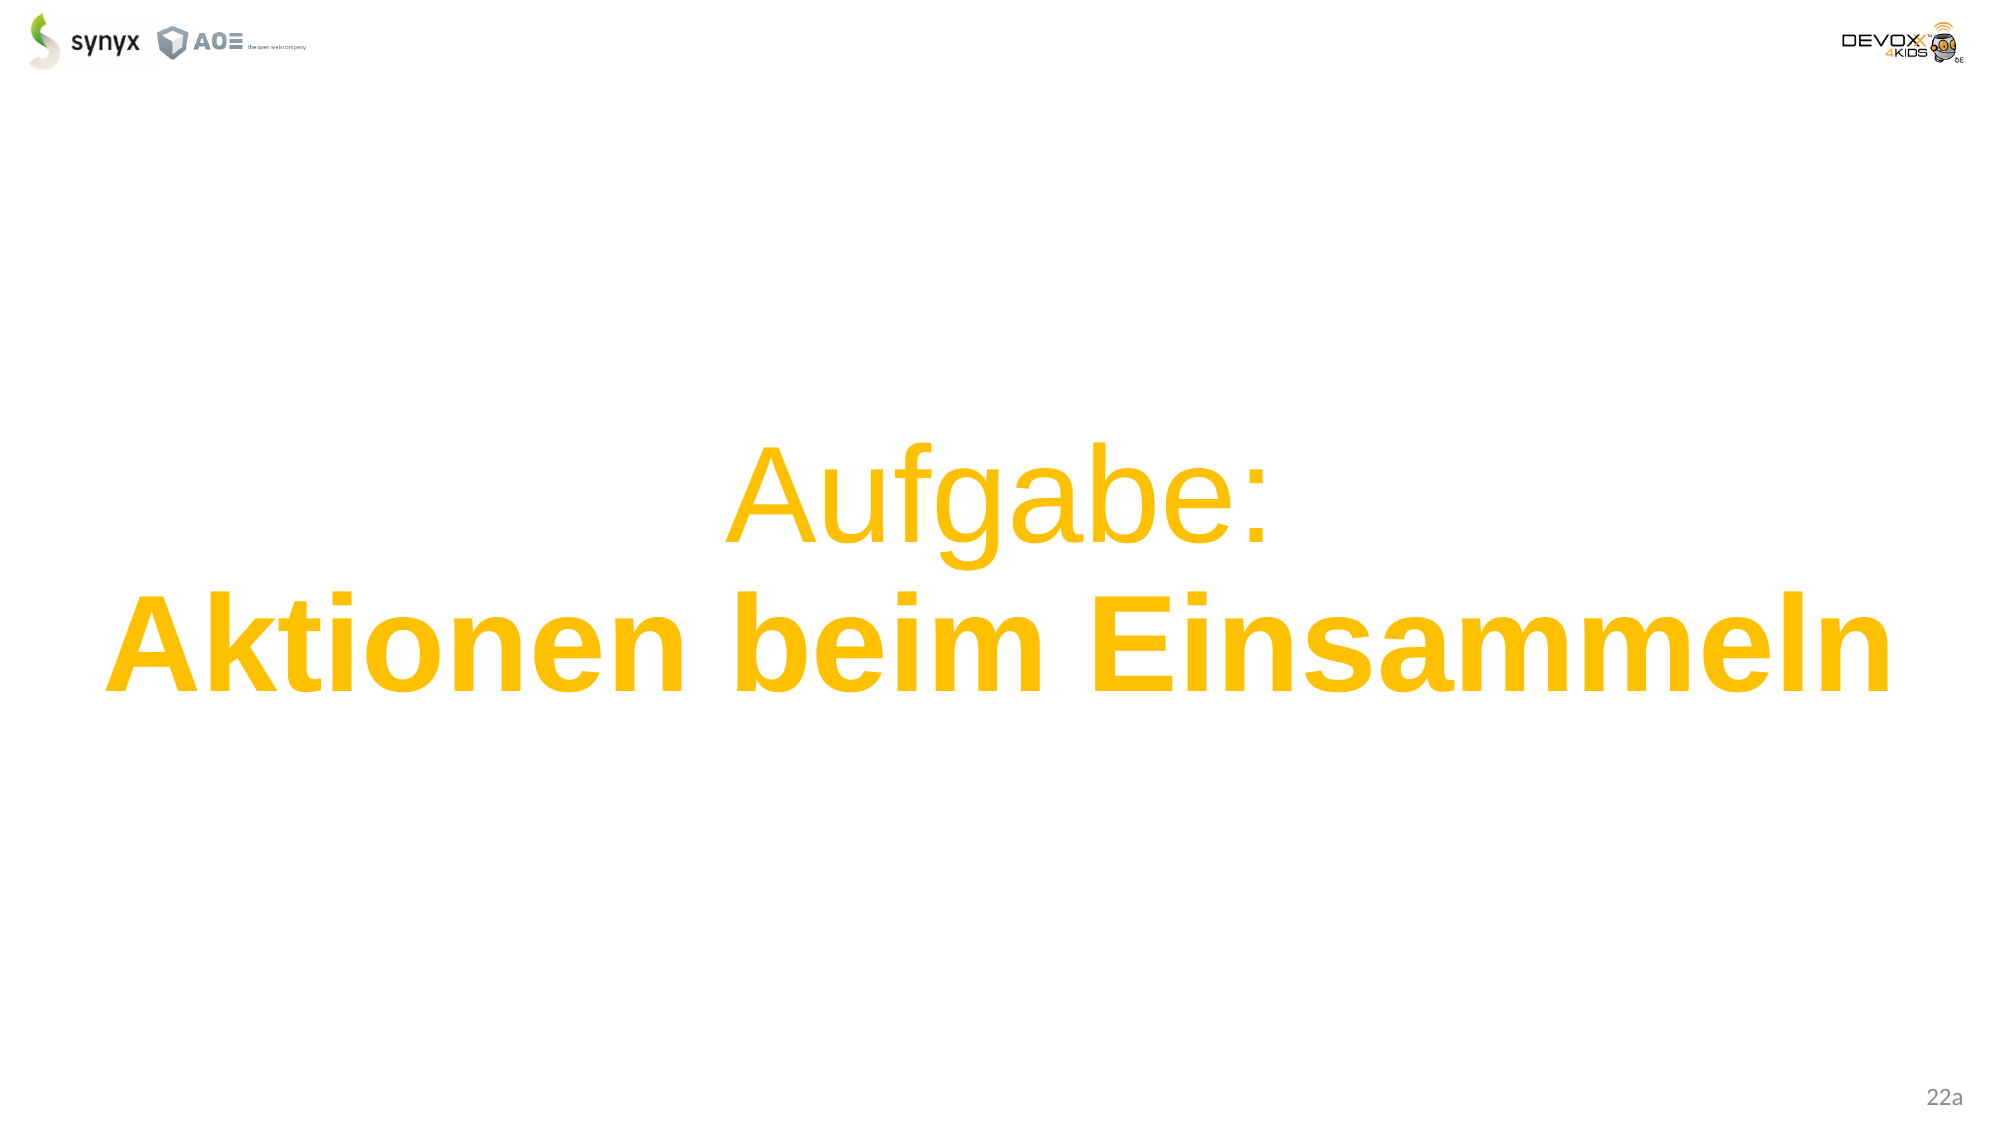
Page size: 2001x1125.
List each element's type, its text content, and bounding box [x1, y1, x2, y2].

picture [1839, 20, 1965, 64]
picture [22, 9, 313, 74]
text_box Aufgabe: Aktionen beim Einsammeln [46, 416, 1955, 722]
